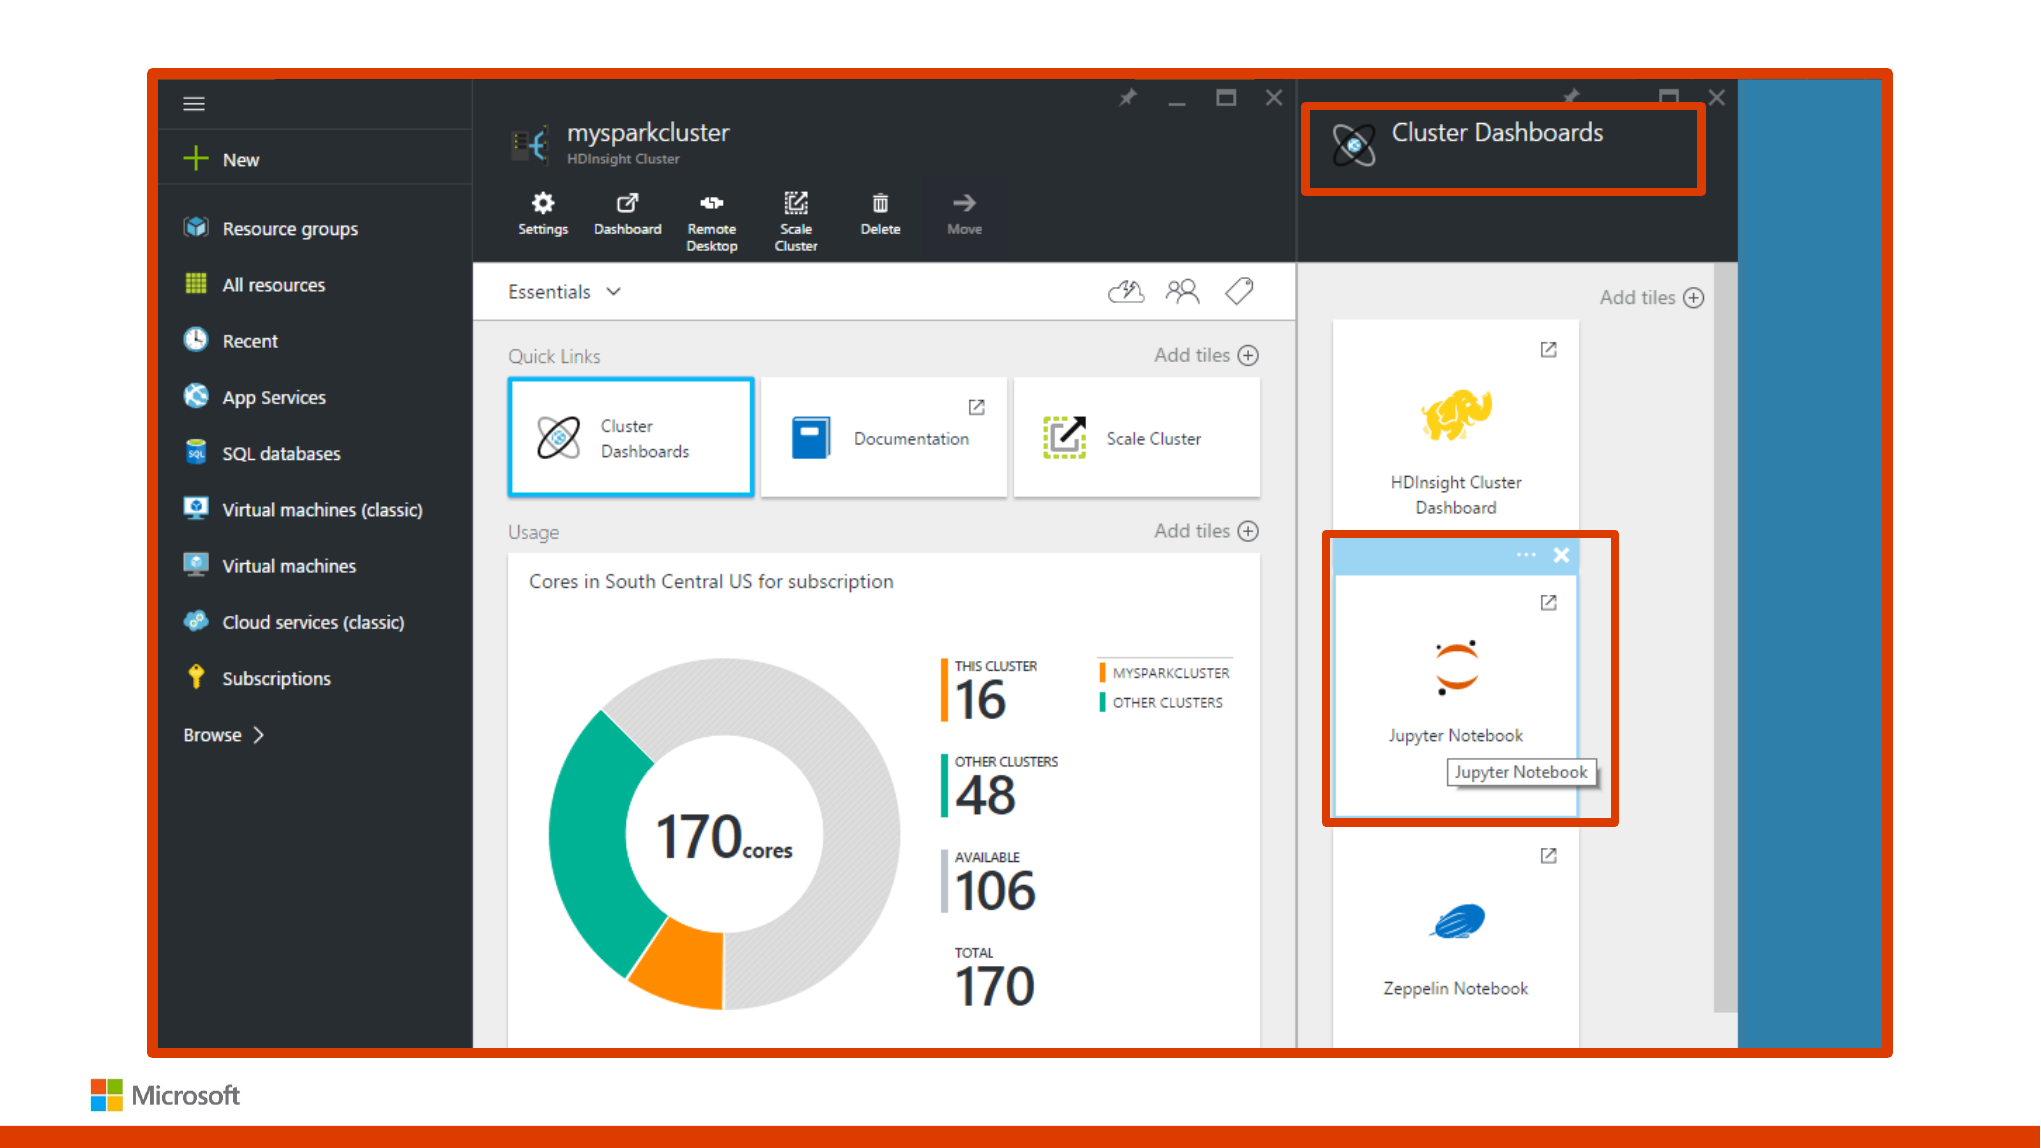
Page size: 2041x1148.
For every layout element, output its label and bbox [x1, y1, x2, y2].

picture [87, 1076, 245, 1117]
picture [157, 78, 1883, 1049]
